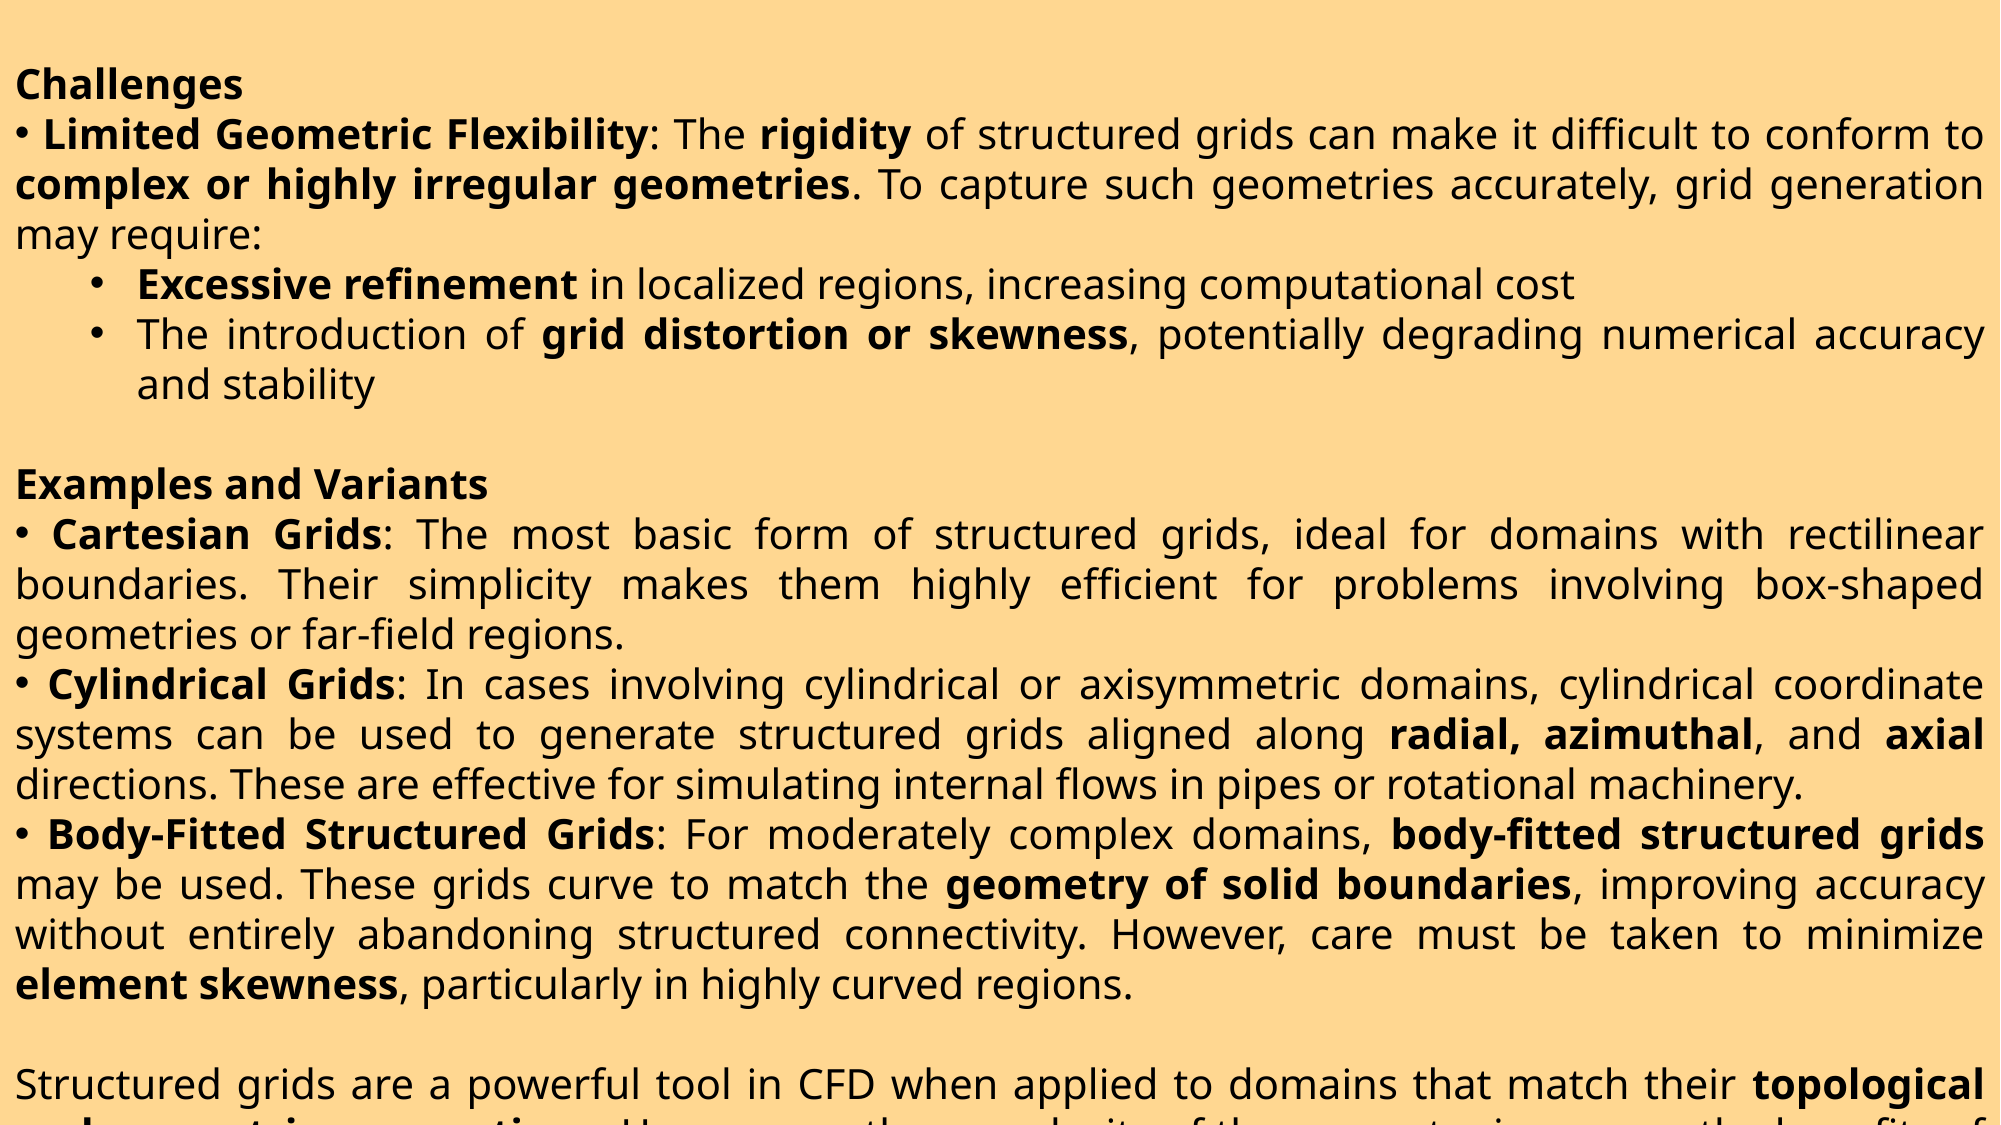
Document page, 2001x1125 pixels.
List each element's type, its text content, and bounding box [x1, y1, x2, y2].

text_box Challenges Limited Geometric Flexibility: The rigidity of structured grids can make it difficult to conform to complex or highly irregular geometries. To capture such geometries accurately, grid generation may require: Excessive refinement in localized regions, increasing computational cost The introduction of grid distortion or skewness, potentially degrading numerical accuracy and stability Examples and Variants Cartesian Grids: The most basic form of structured grids, ideal for domains with rectilinear boundaries. Their simplicity makes them highly efficient for problems involving box-shaped geometries or far-field regions. Cylindrical Grids: In cases involving cylindrical or axisymmetric domains, cylindrical coordinate systems can be used to generate structured grids aligned along radial, azimuthal, and axial directions. These are effective for simulating internal flows in pipes or rotational machinery. Body-Fitted Structured Grids: For moderately complex domains, body-fitted structured grids may be used. These grids curve to match the geometry of solid boundaries, improving accuracy without entirely abandoning structured connectivity. However, care must be taken to minimize element skewness, particularly in highly curved regions. Structured grids are a powerful tool in CFD when applied to domains that match their topological and geometric assumptions. However, as the complexity of the geometry increases, the benefits of structured grids must be carefully weighed against the limitations they impose. [0, 50, 2000, 1125]
